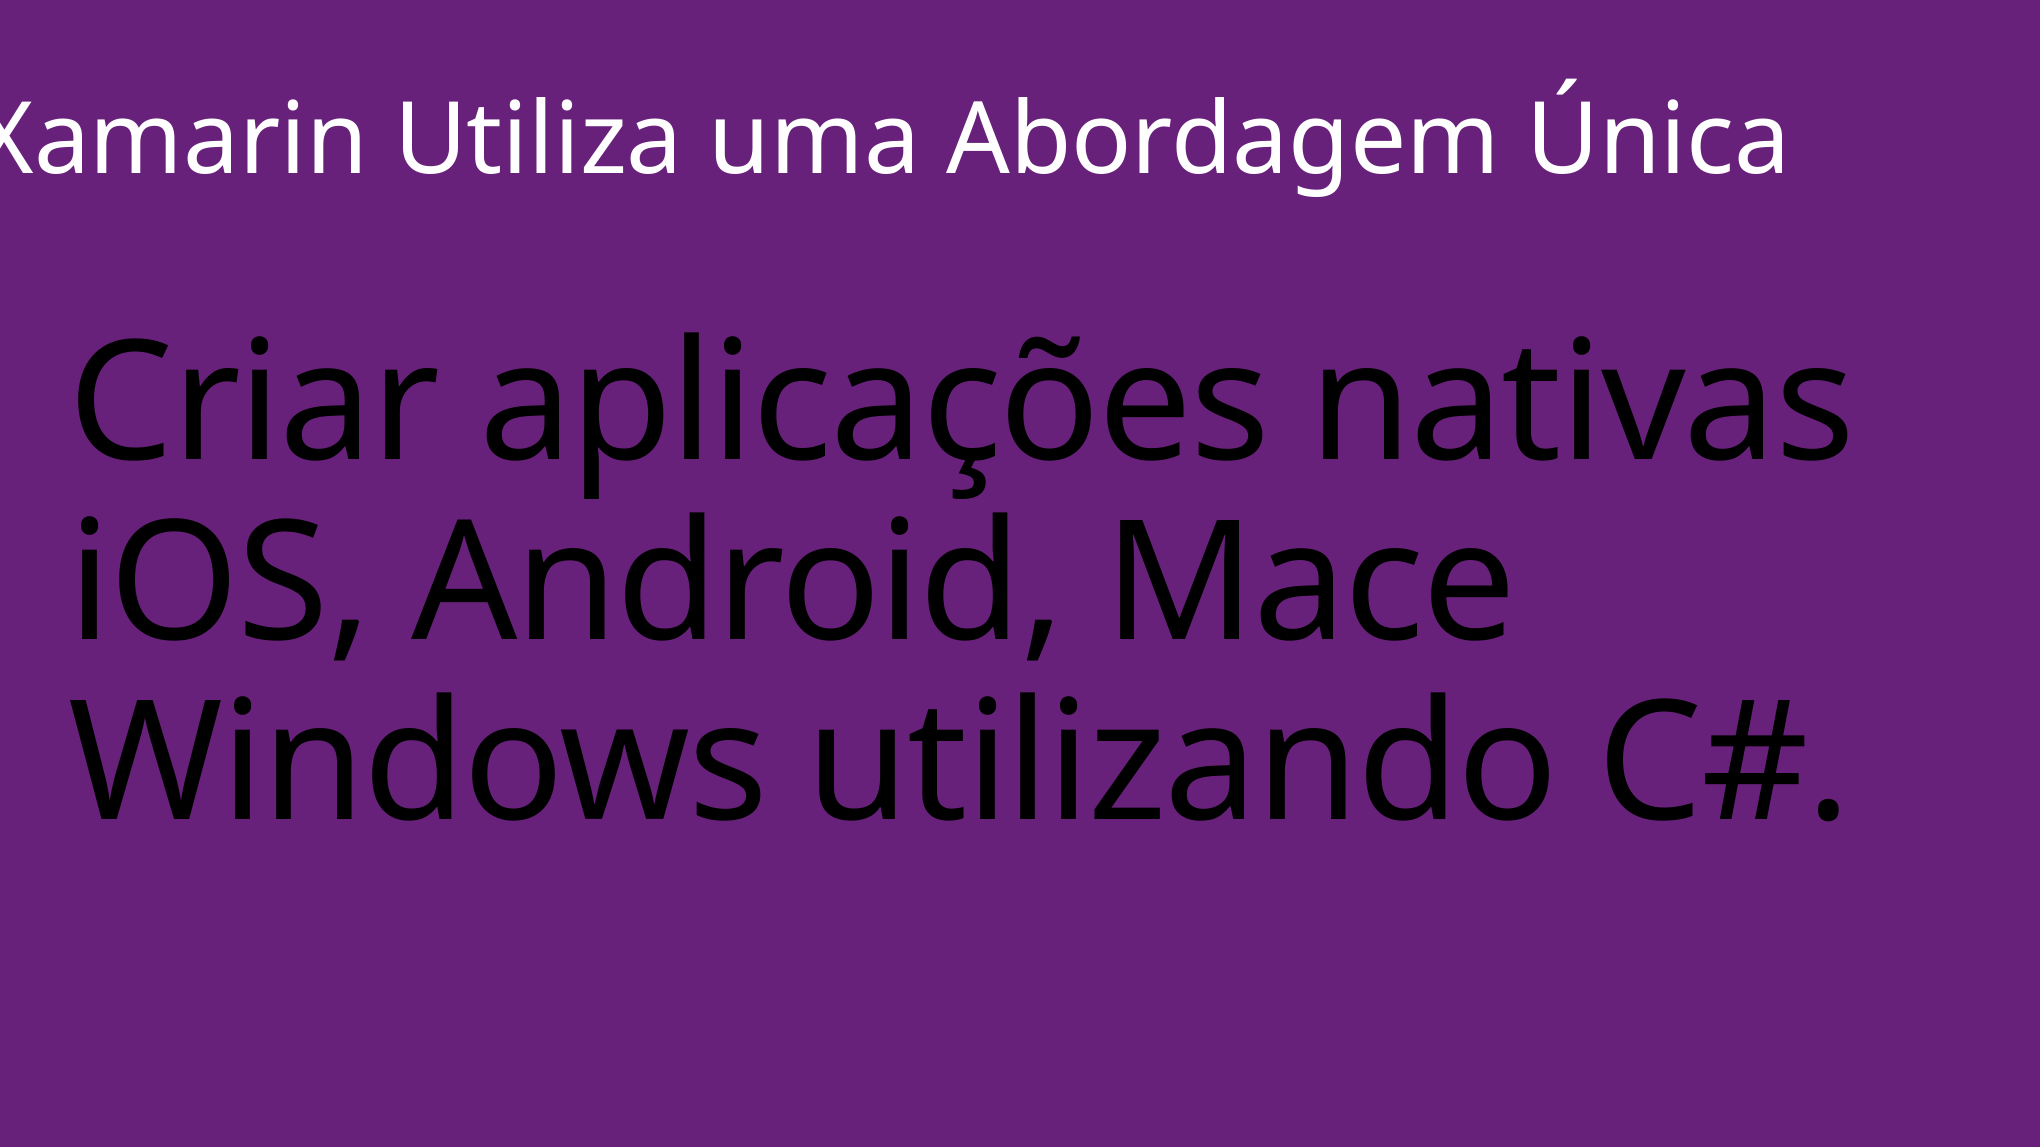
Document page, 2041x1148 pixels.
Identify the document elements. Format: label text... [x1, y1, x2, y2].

text_box Xamarin Utiliza uma Abordagem Única [0, 66, 1807, 201]
title Criar aplicações nativas iOS, Android, Mace Windows utilizando C#. [45, 301, 1996, 847]
